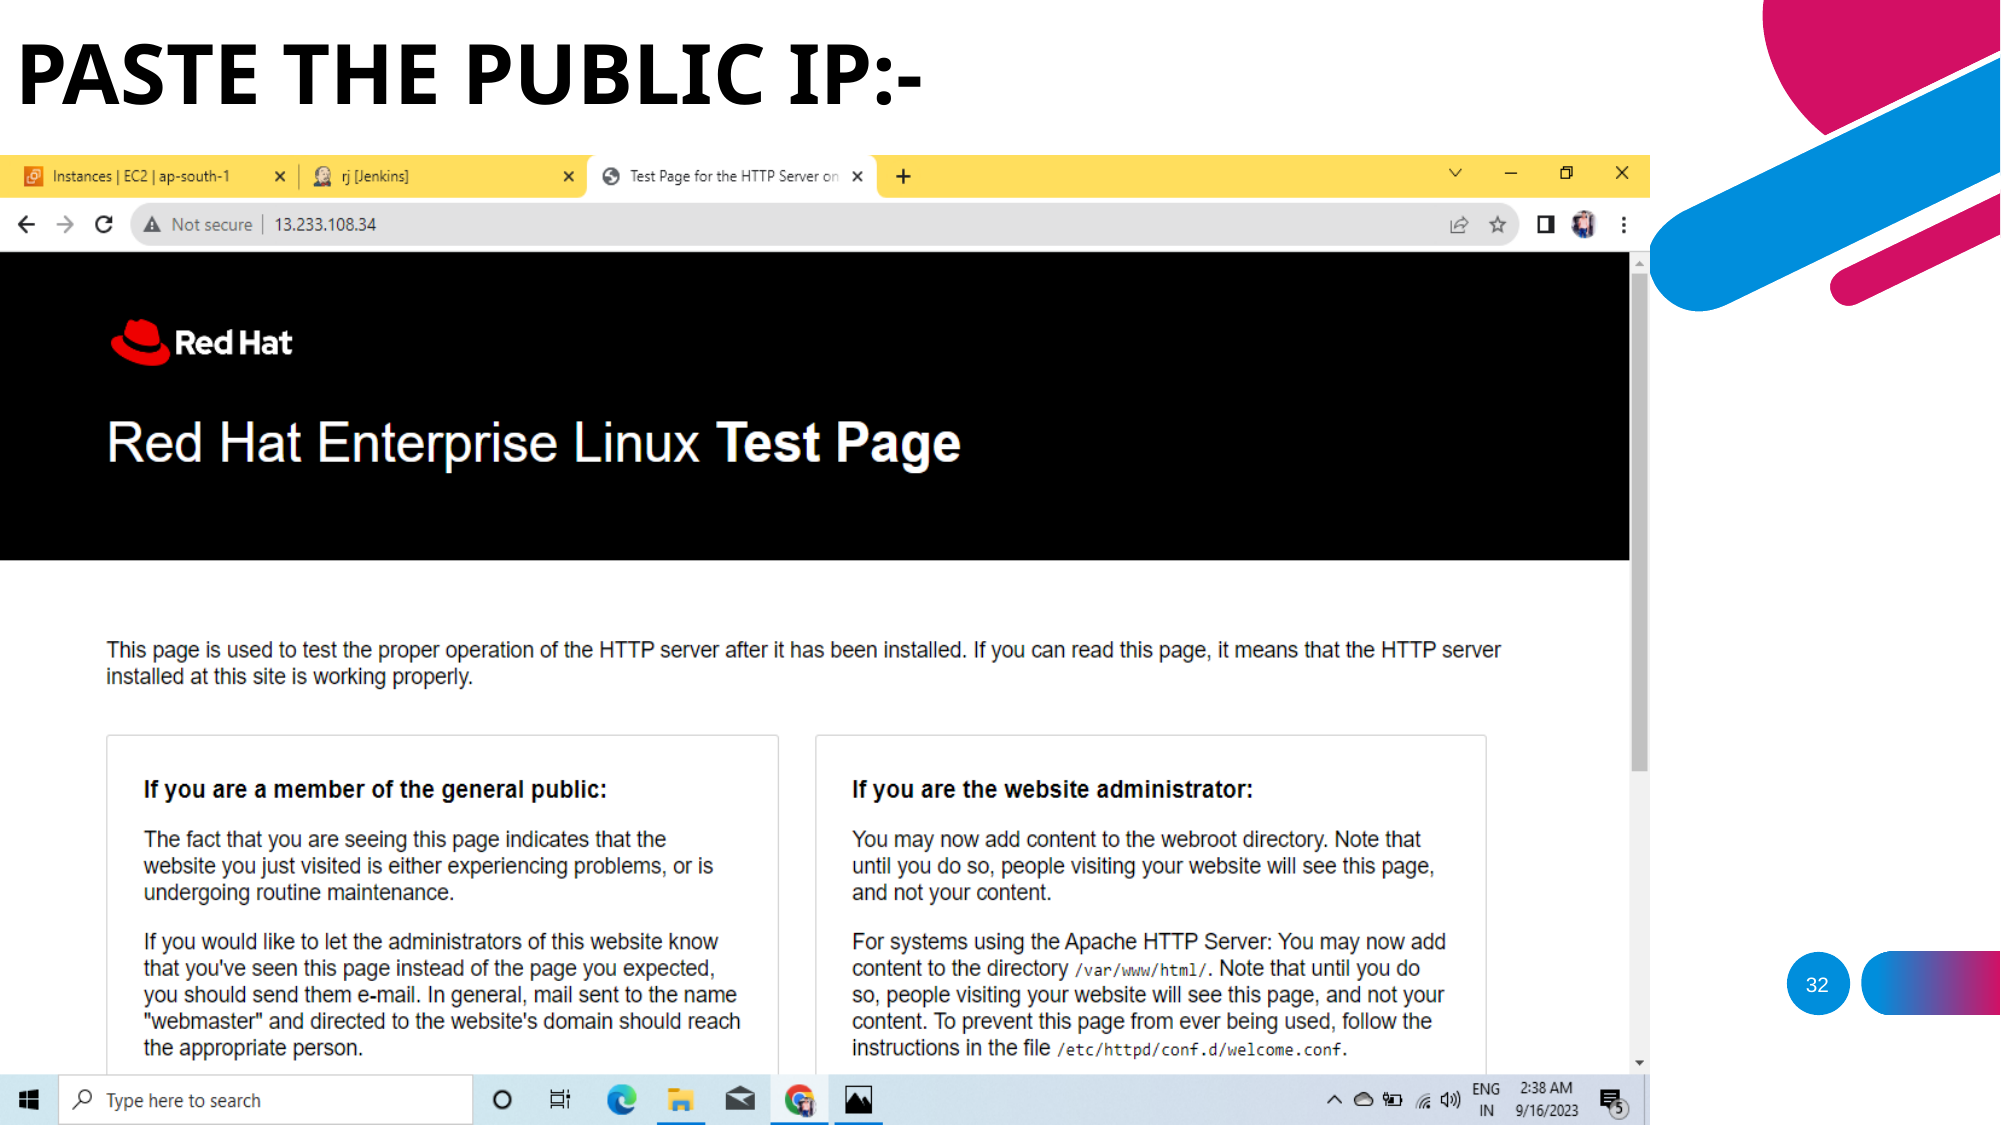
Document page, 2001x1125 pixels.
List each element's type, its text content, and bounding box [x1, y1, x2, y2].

title PASTE THE PUBLIC IP:- [0, 0, 1485, 154]
slide_number 32 [1772, 954, 1863, 1015]
picture [0, 154, 1650, 1125]
